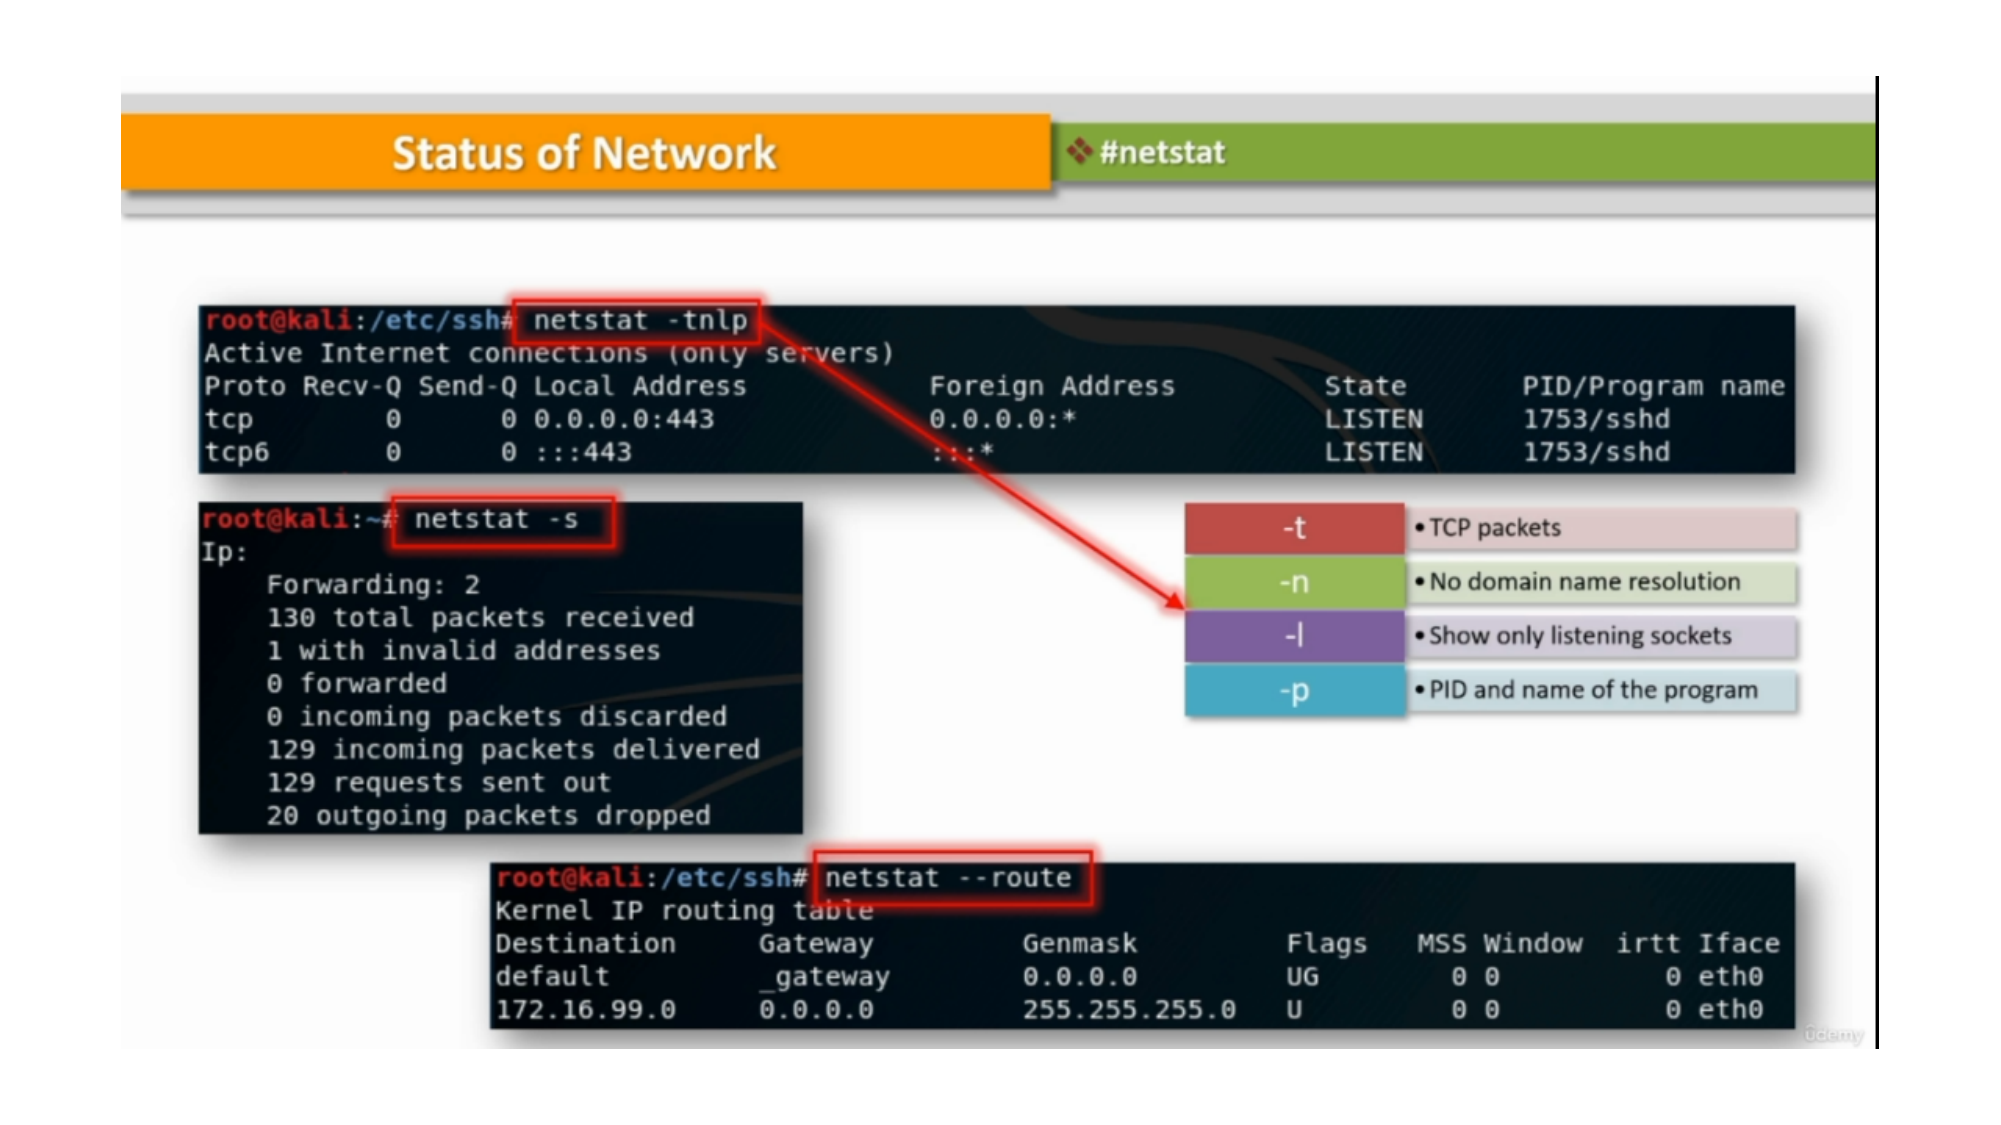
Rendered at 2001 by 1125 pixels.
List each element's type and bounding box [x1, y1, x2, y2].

picture [121, 76, 1879, 1049]
